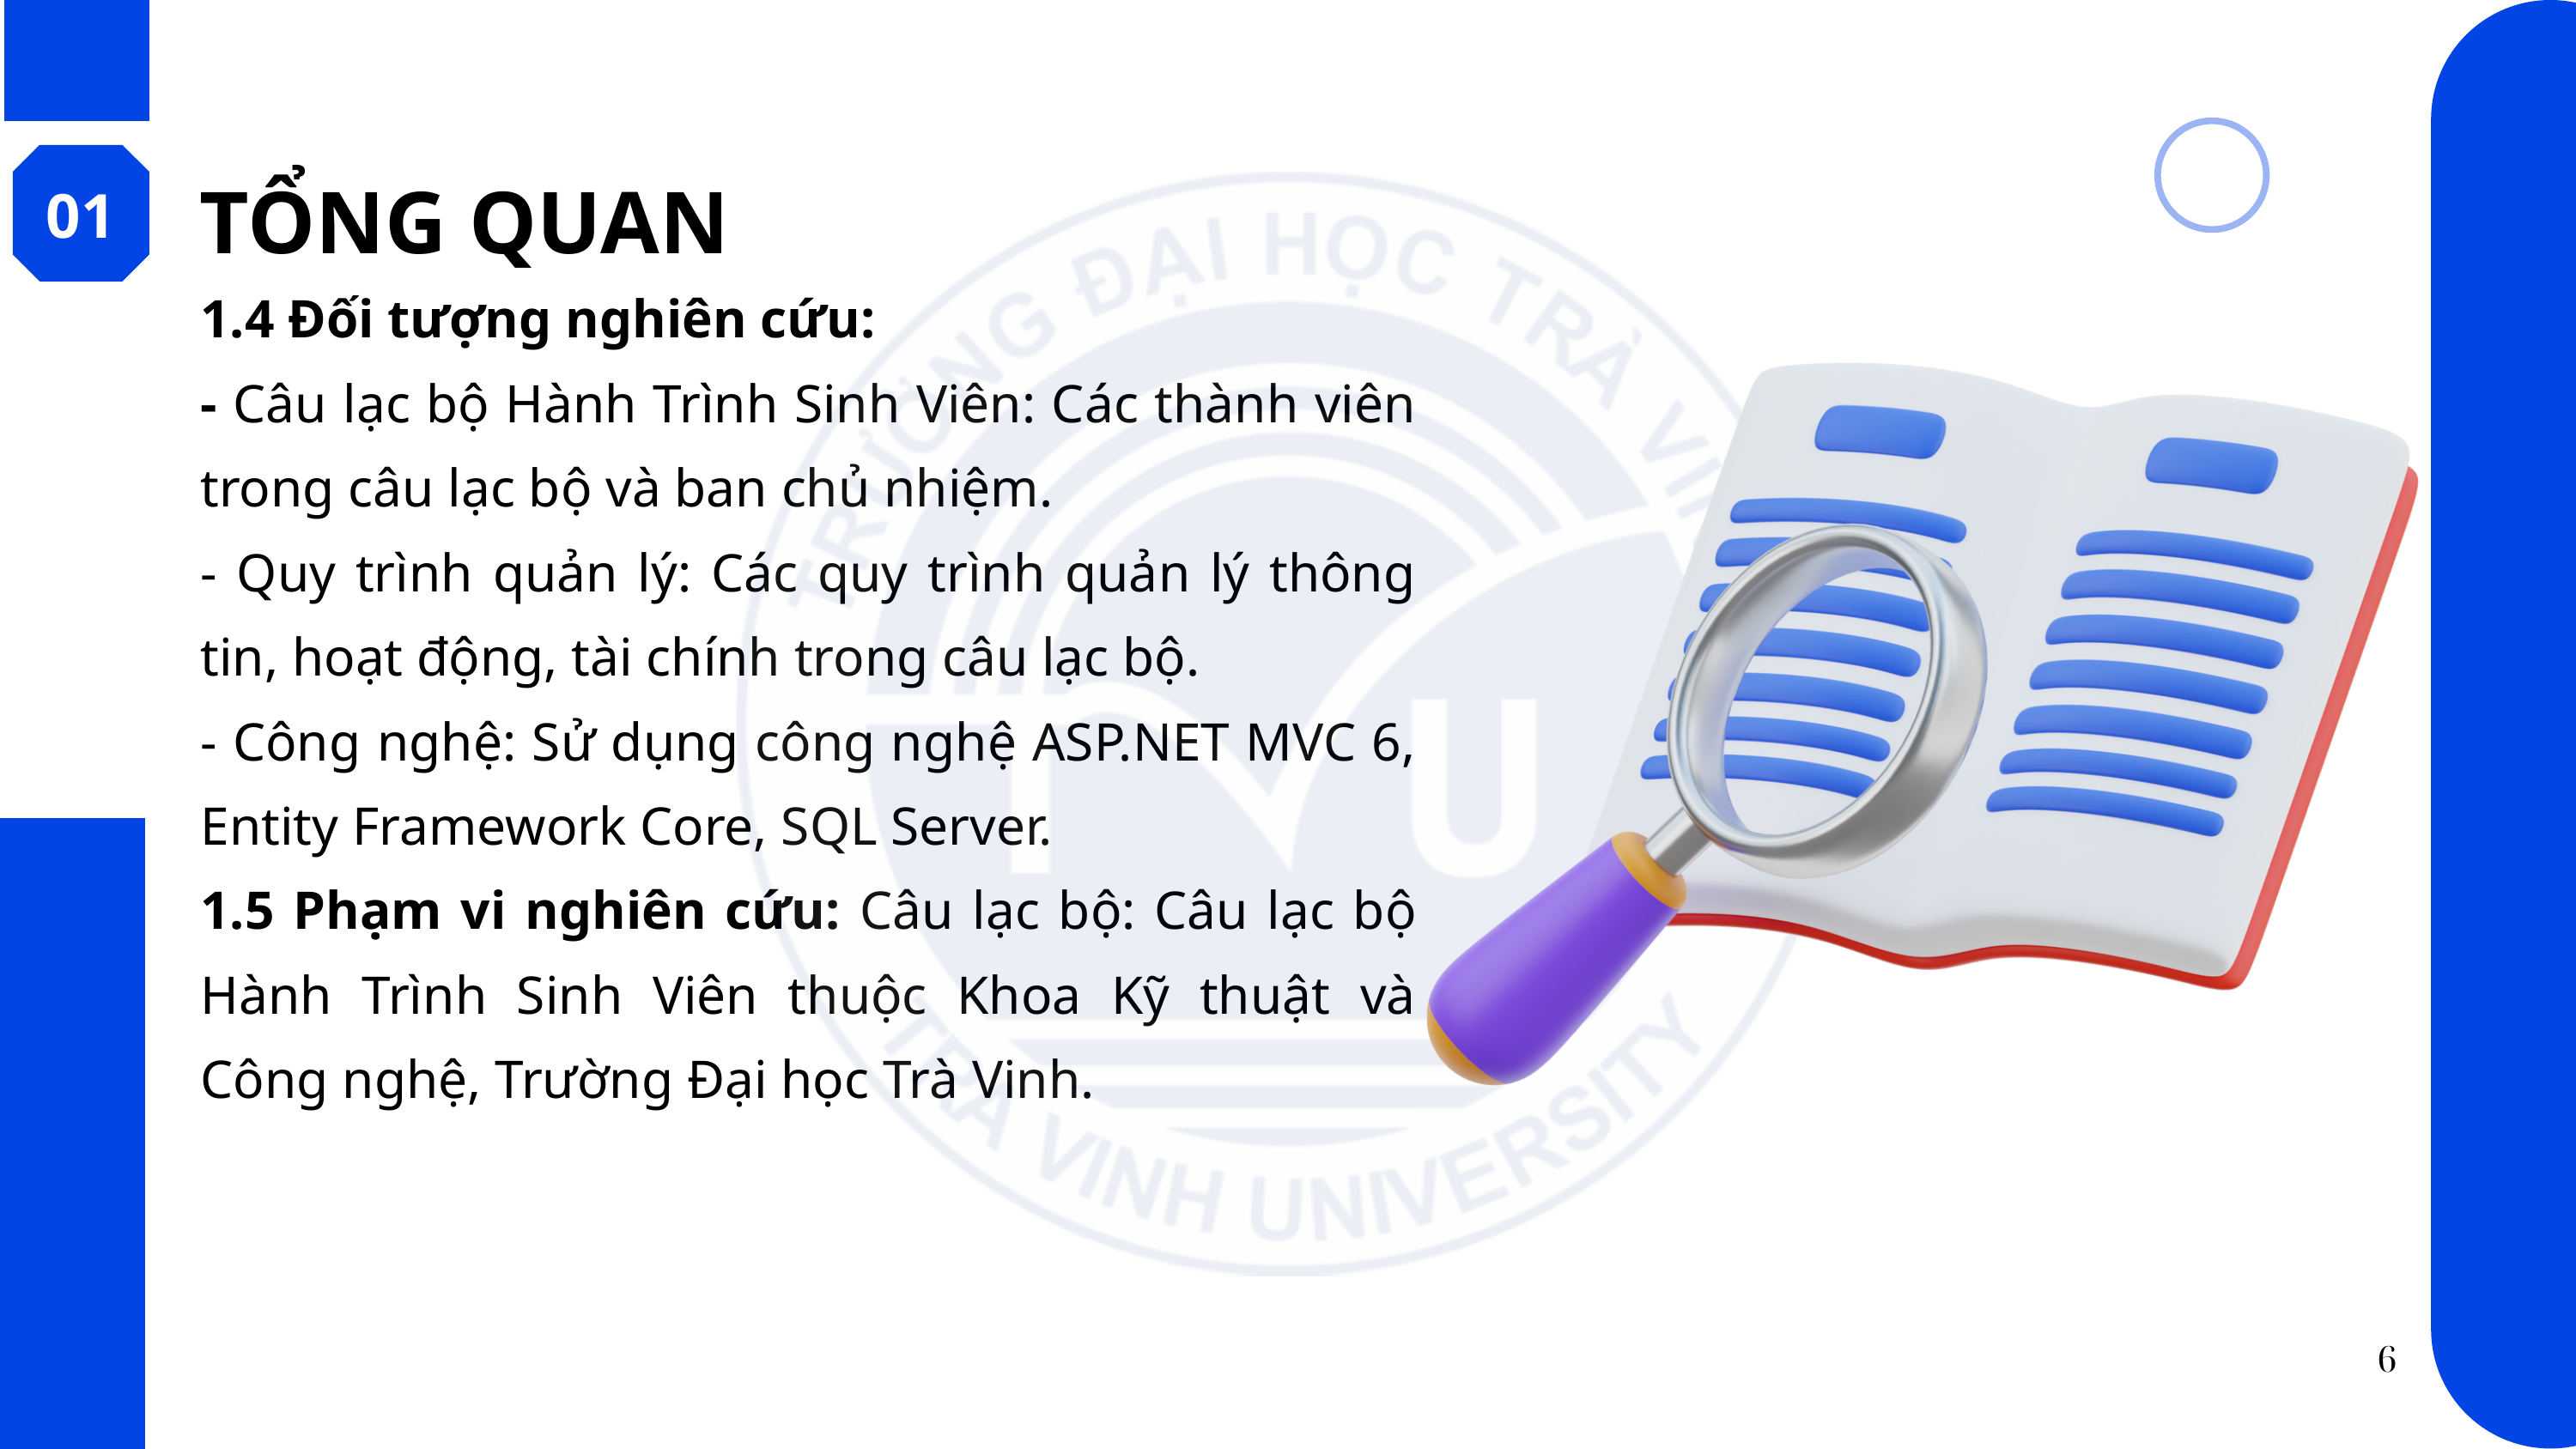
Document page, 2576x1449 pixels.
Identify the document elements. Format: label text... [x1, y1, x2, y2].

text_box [0, 817, 146, 1449]
text_box 6 [2377, 1329, 2397, 1380]
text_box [2157, 120, 2267, 230]
text_box TỔNG QUAN [199, 151, 1540, 271]
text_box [12, 144, 150, 282]
text_box 1.4 Đối tượng nghiên cứu: - Câu lạc bộ Hành Trình Sinh Viên: Các thành viên trong câu lạc bộ và ban chủ nhiệm. - Quy trình quản lý: Các quy trình quản lý thông tin, hoạt động, tài chính trong câu lạc bộ. - Công nghệ: Sử dụng công nghệ ASP.NET MVC 6, Entity Framework Core, SQL Server. 1.5 Phạm vi nghiên cứu: Câu lạc bộ: Câu lạc bộ Hành Trình Sinh Viên thuộc Khoa Kỹ thuật và Công nghệ, Trường Đại học Trà Vinh. [200, 264, 735, 1194]
text_box [735, 172, 1840, 1276]
text_box [1426, 362, 2419, 1086]
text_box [2430, 0, 2576, 1449]
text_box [3, 0, 150, 121]
